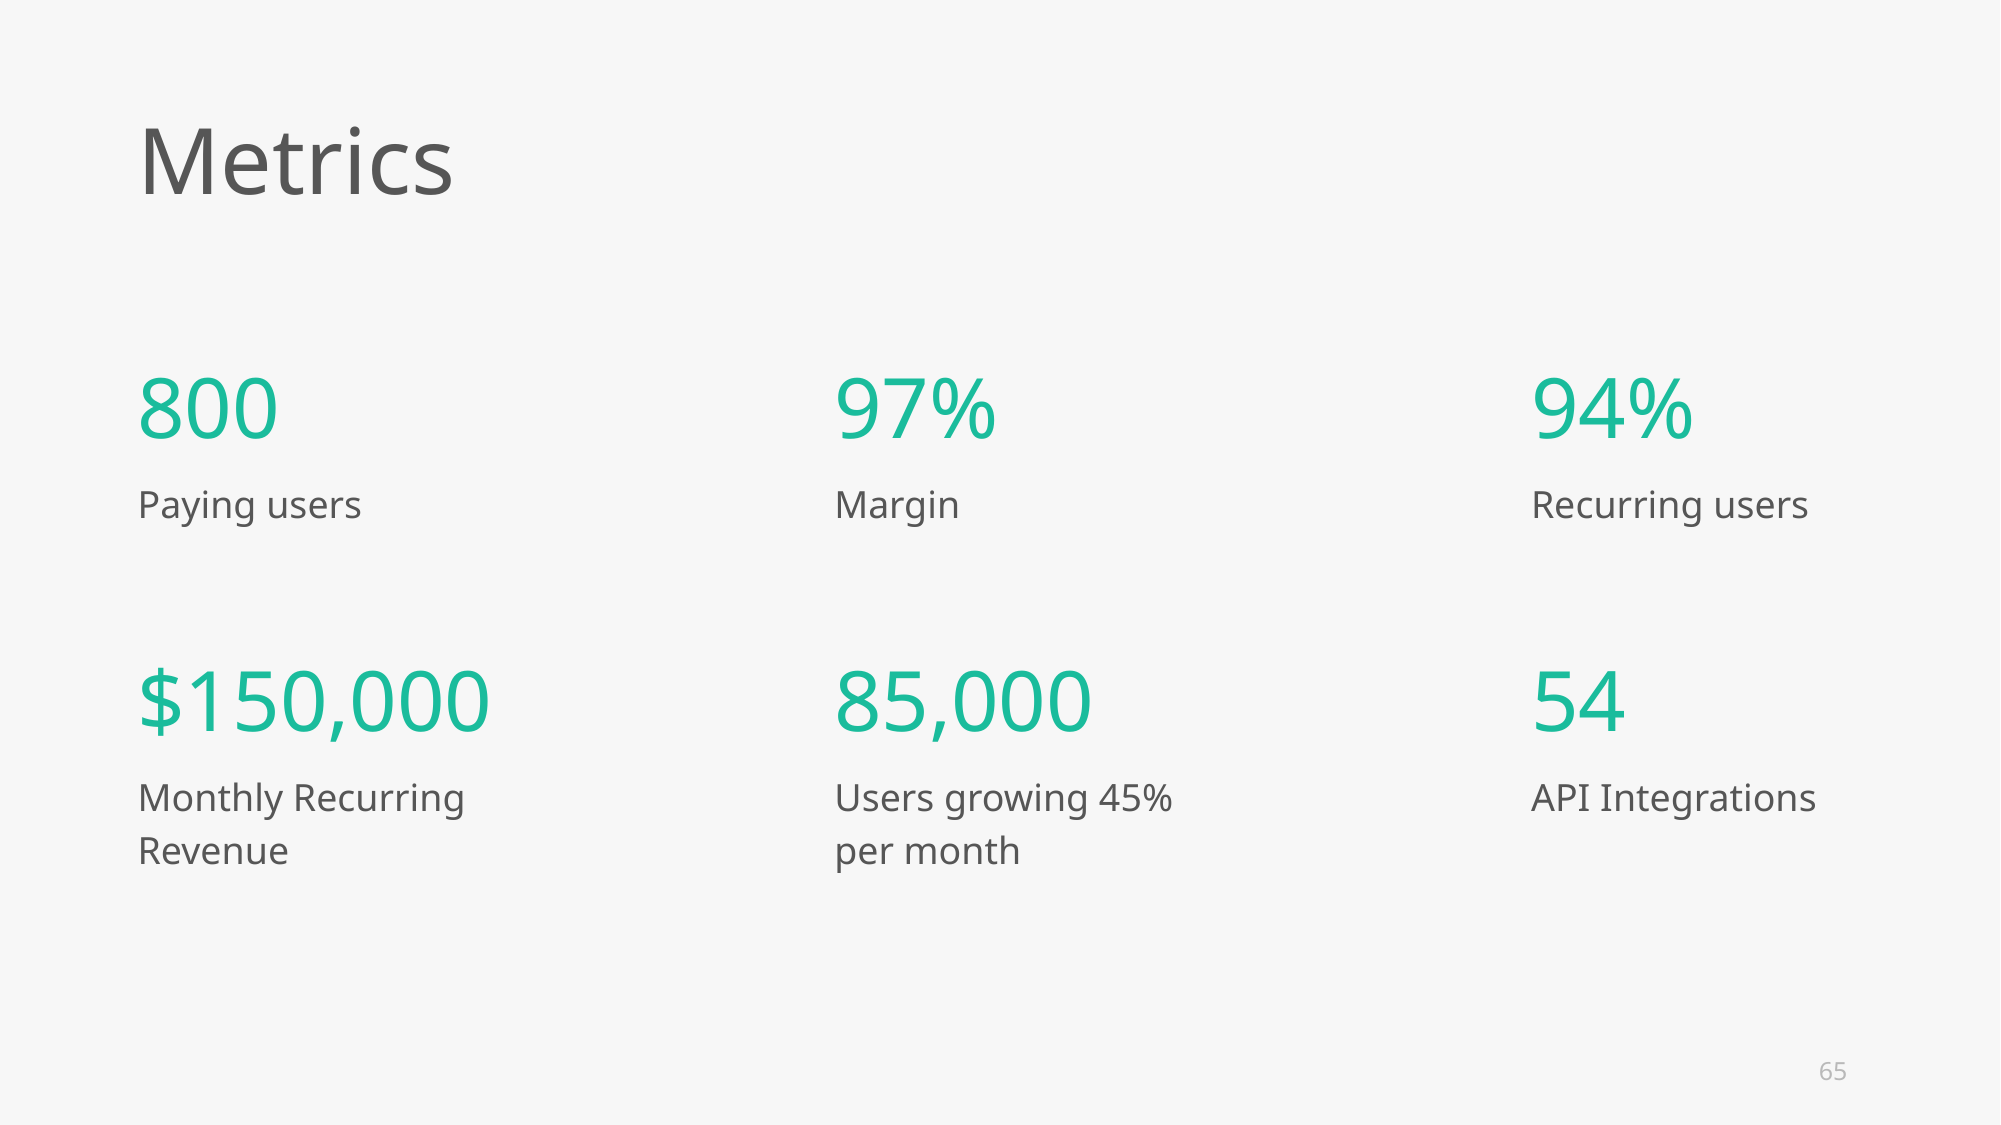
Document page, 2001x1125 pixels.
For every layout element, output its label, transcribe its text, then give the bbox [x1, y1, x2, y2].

text_box 94% [1530, 348, 1915, 463]
text_box Recurring users [1530, 464, 1915, 533]
text_box Margin [834, 464, 1218, 533]
text_box 800 [137, 348, 522, 463]
text_box 97% [834, 348, 1218, 463]
slide_number 65 [1412, 1042, 1863, 1103]
text_box 85,000 [834, 641, 1218, 756]
text_box Monthly Recurring Revenue [137, 757, 522, 880]
text_box $150,000 [137, 641, 522, 756]
text_box 54 [1530, 641, 1915, 756]
text_box API Integrations [1530, 757, 1915, 826]
text_box Users growing 45% per month [834, 757, 1218, 880]
text_box Paying users [137, 464, 522, 533]
list Metrics [137, 108, 873, 224]
